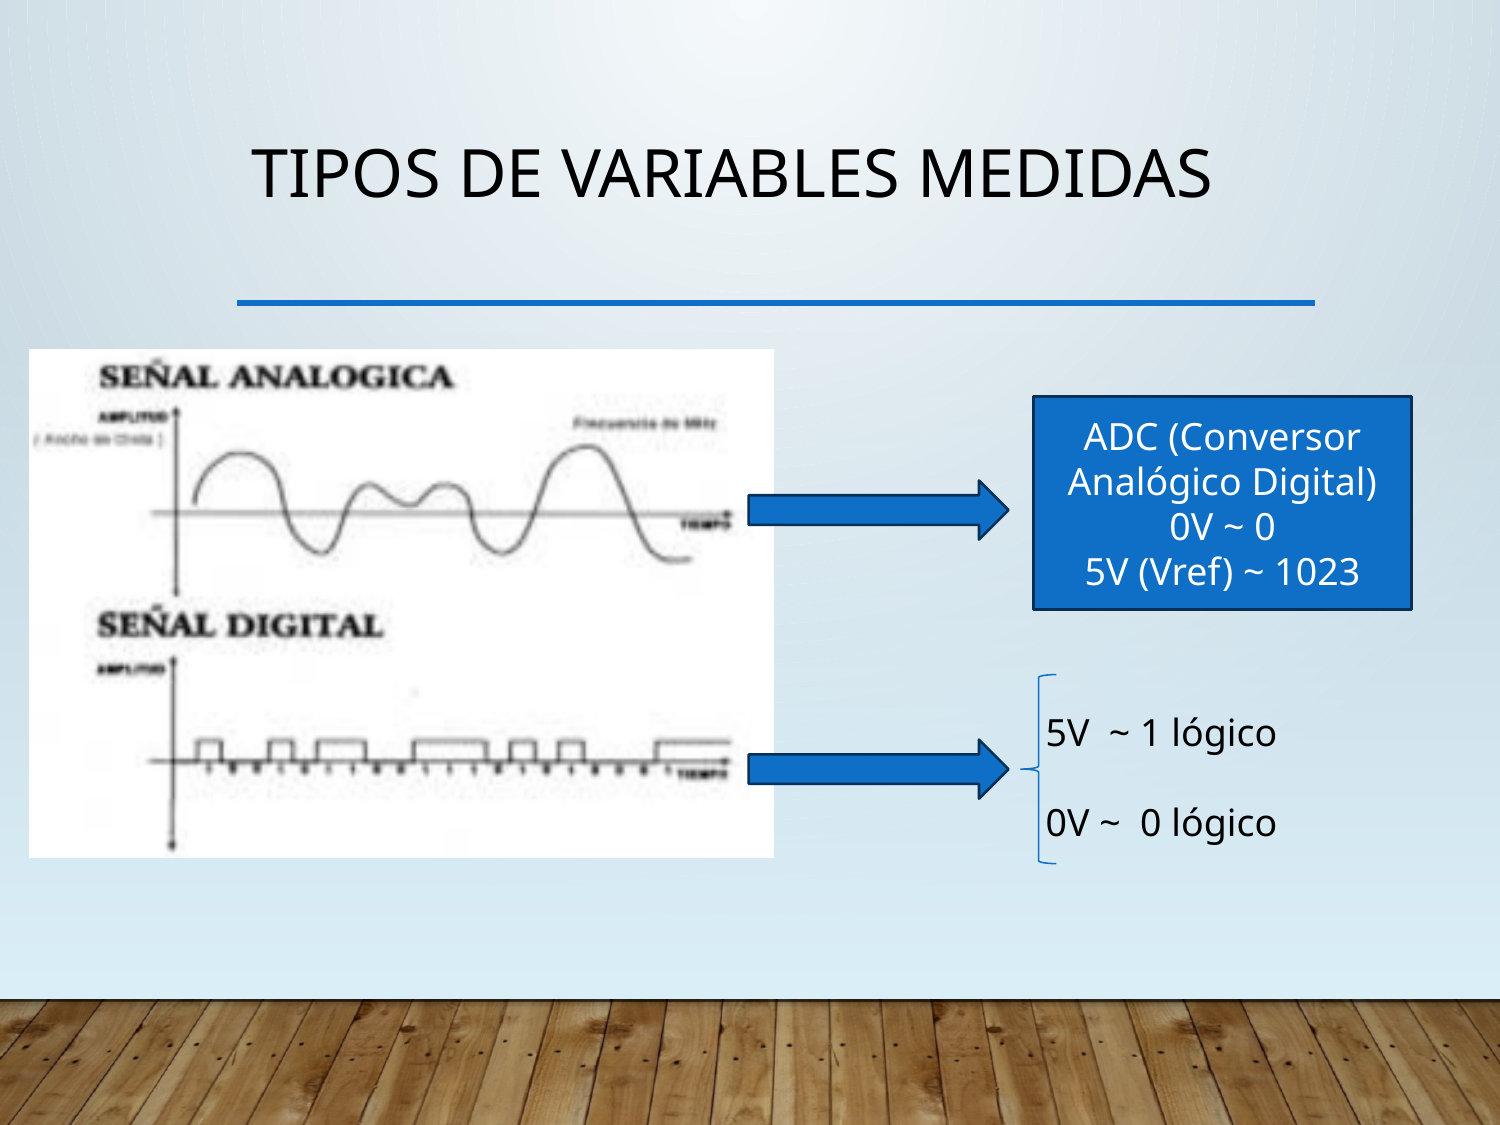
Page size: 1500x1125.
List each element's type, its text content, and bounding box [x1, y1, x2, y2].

picture [29, 349, 774, 859]
text_box [1037, 852, 1057, 865]
text_box [774, 738, 1010, 800]
title TIPOS DE VARIABLES MEDIDAS [236, 131, 1315, 305]
picture [0, 999, 1500, 1125]
text_box ADC (Conversor Analógico Digital) 0V ~ 0 5V (Vref) ~ 1023 [1032, 395, 1413, 611]
text_box 5V ~ 1 lógico 0V ~ 0 lógico [1030, 701, 1293, 852]
text_box [774, 479, 1010, 541]
text_box [1020, 767, 1030, 771]
text_box [1037, 673, 1057, 701]
